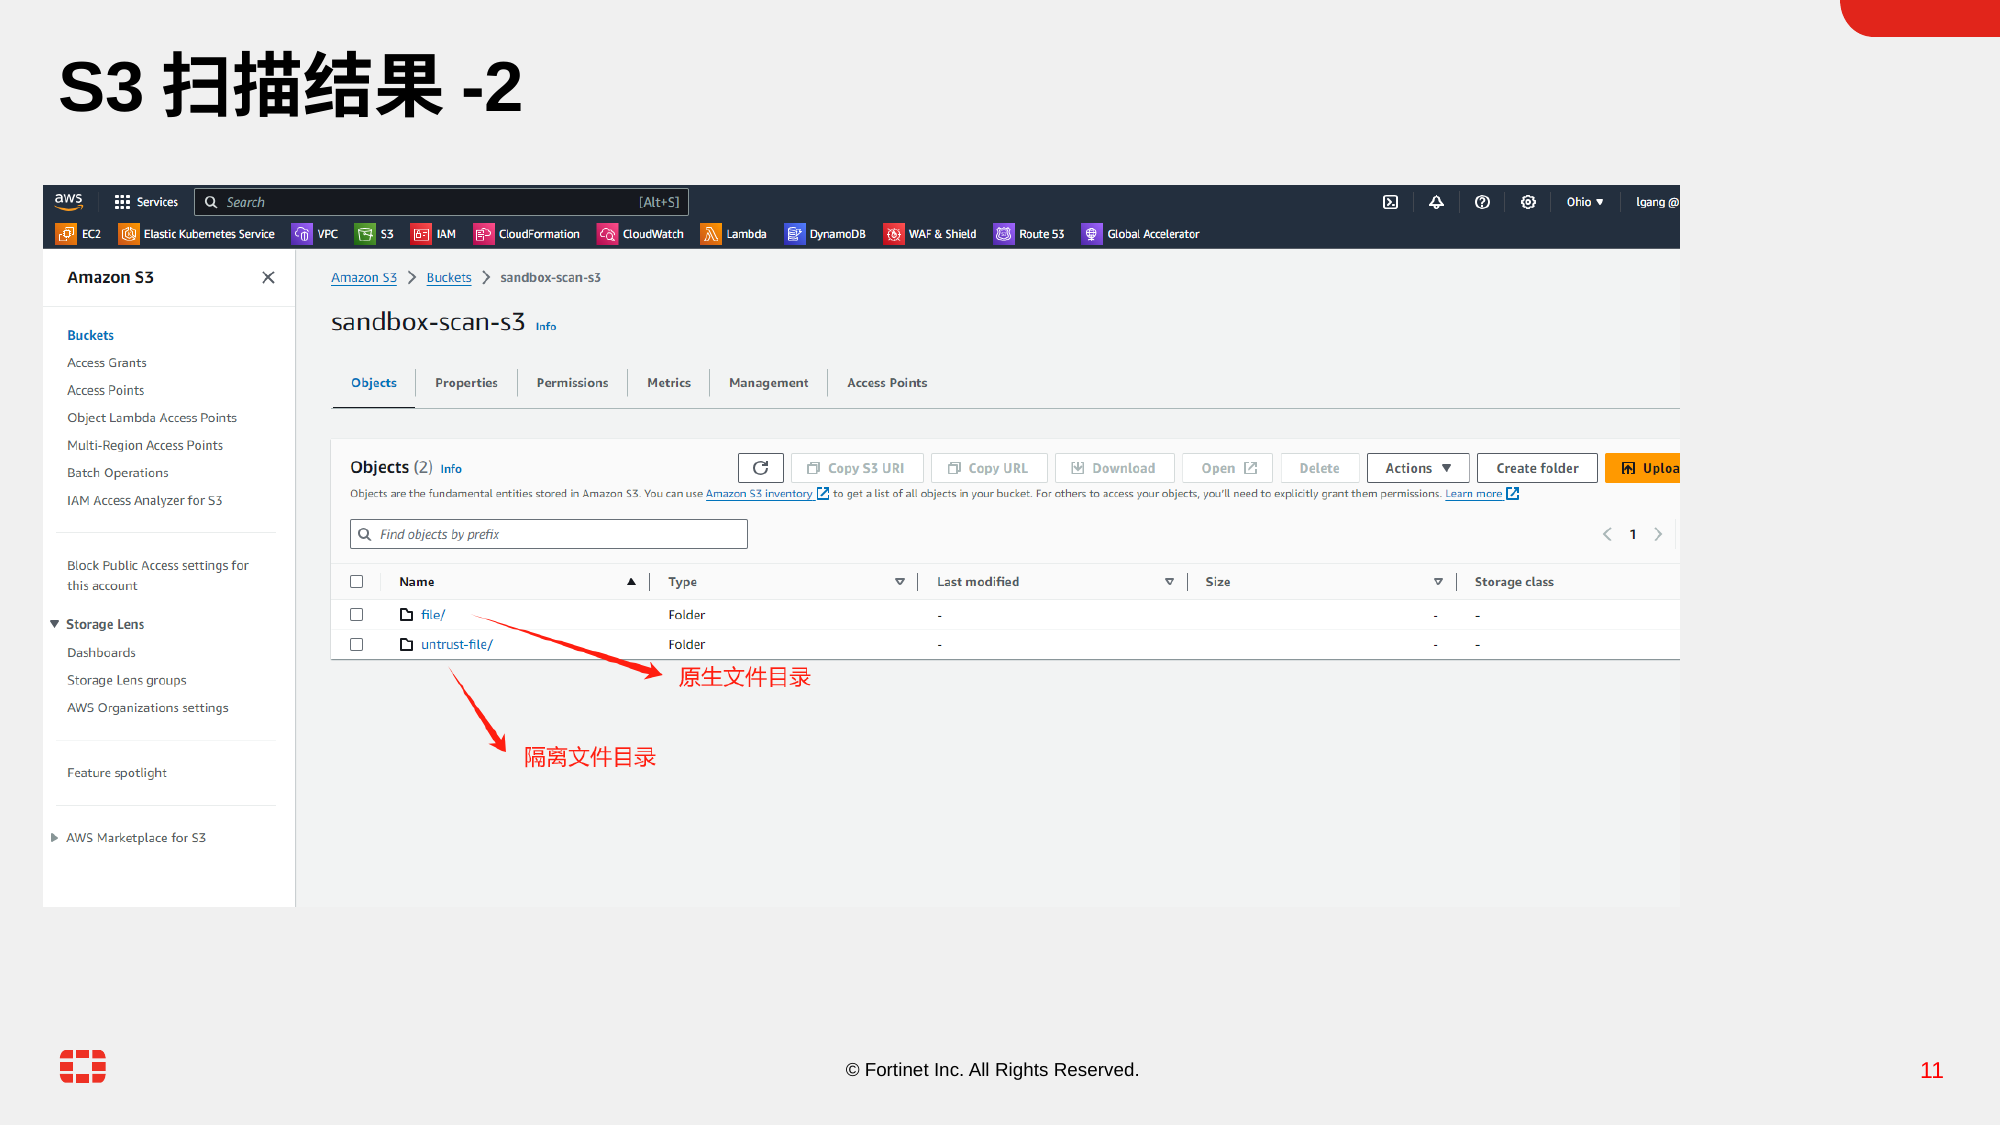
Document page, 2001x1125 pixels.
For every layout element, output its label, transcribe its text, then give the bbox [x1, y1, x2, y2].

title S3扫描结果-2 [43, 28, 1822, 148]
picture [43, 185, 1680, 907]
